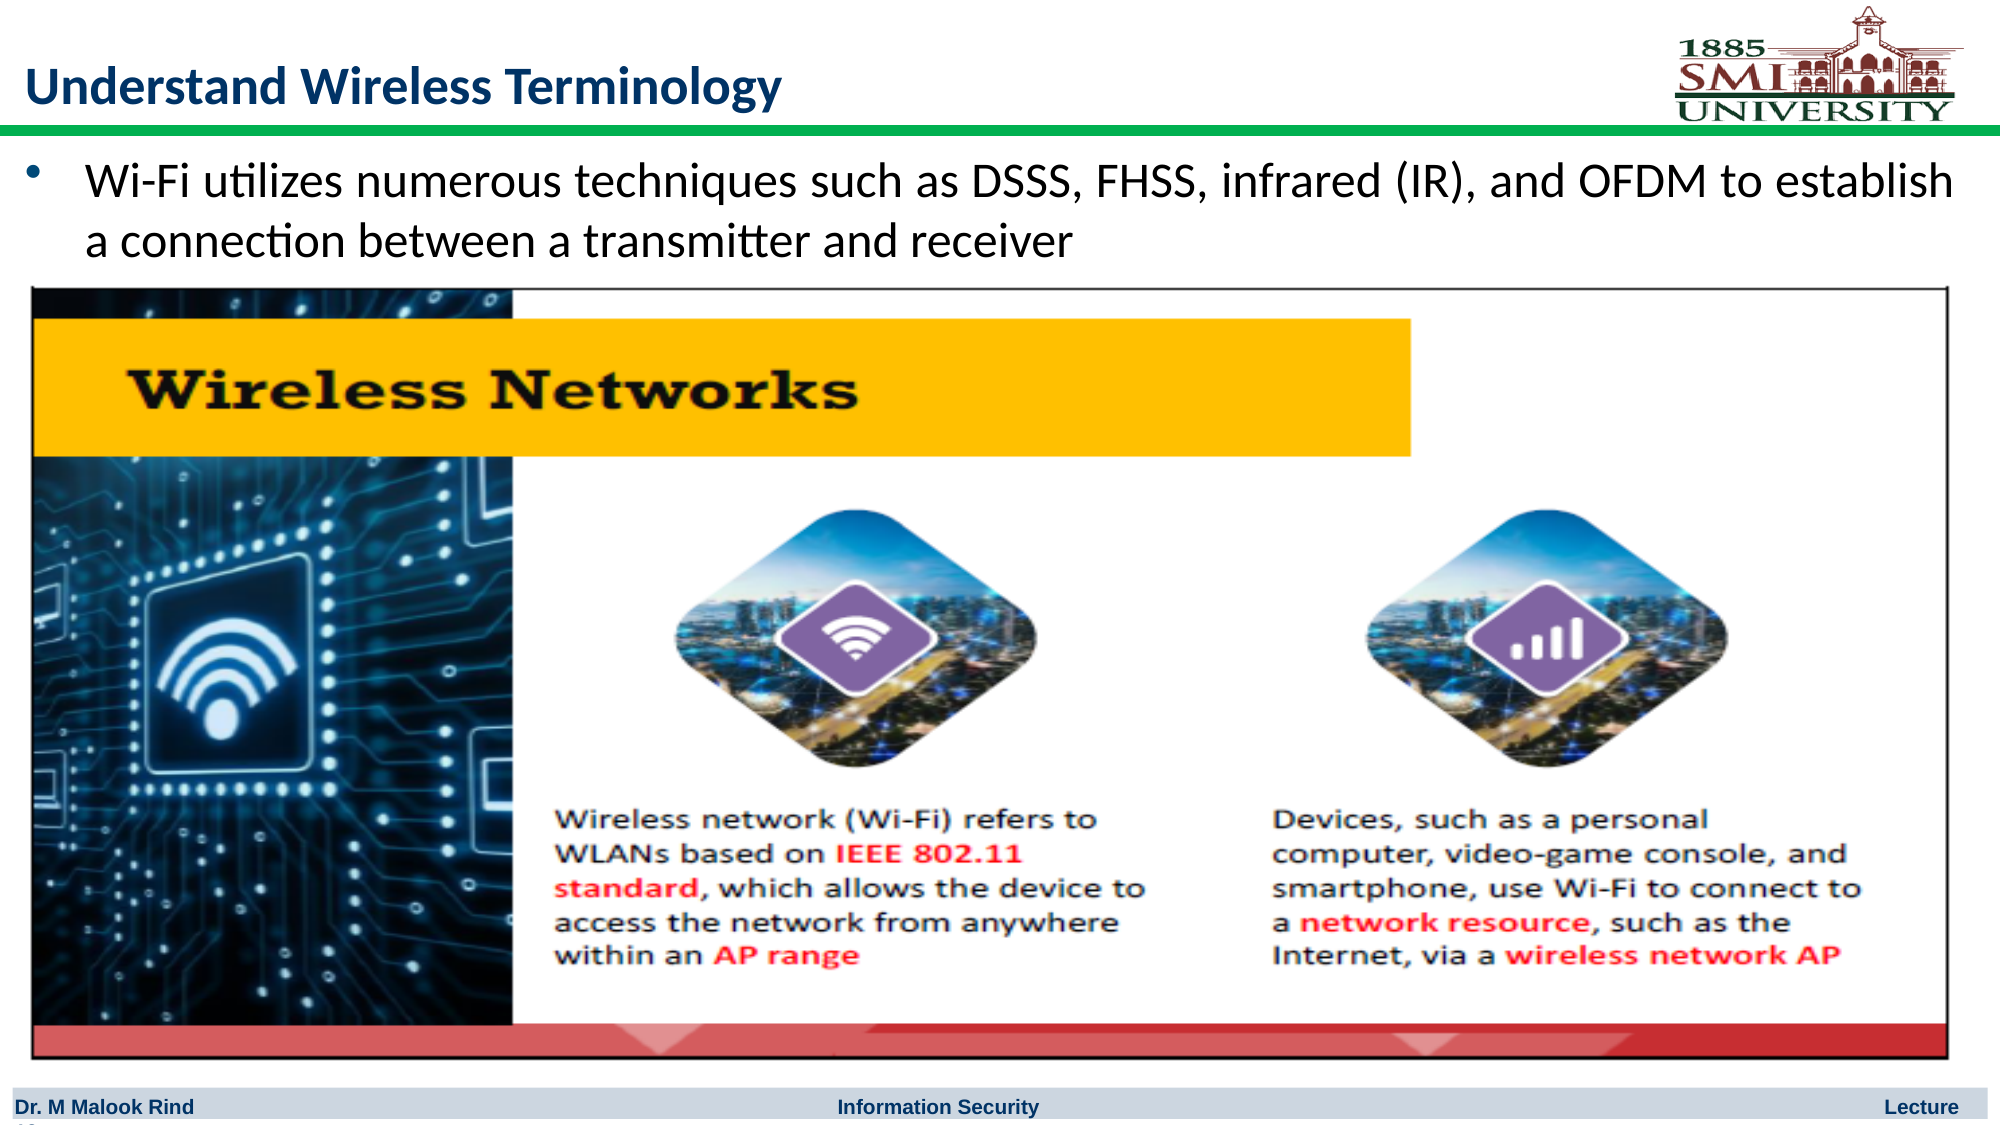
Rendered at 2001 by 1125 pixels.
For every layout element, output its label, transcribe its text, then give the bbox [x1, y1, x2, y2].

title Understand Wireless Terminology [24, 50, 1328, 116]
picture [1674, 6, 1995, 126]
text_box Wi-Fi utilizes numerous techniques such as DSSS, FHSS, infrared (IR), and OFDM to establish a connection between a transmitter and receiver [24, 145, 1963, 268]
text_box Dr. M Malook Rind Information Security Lecture 12 [12, 1091, 1988, 1125]
text_box [0, 125, 2000, 136]
text_box [12, 1087, 1988, 1091]
picture [24, 277, 1963, 1068]
